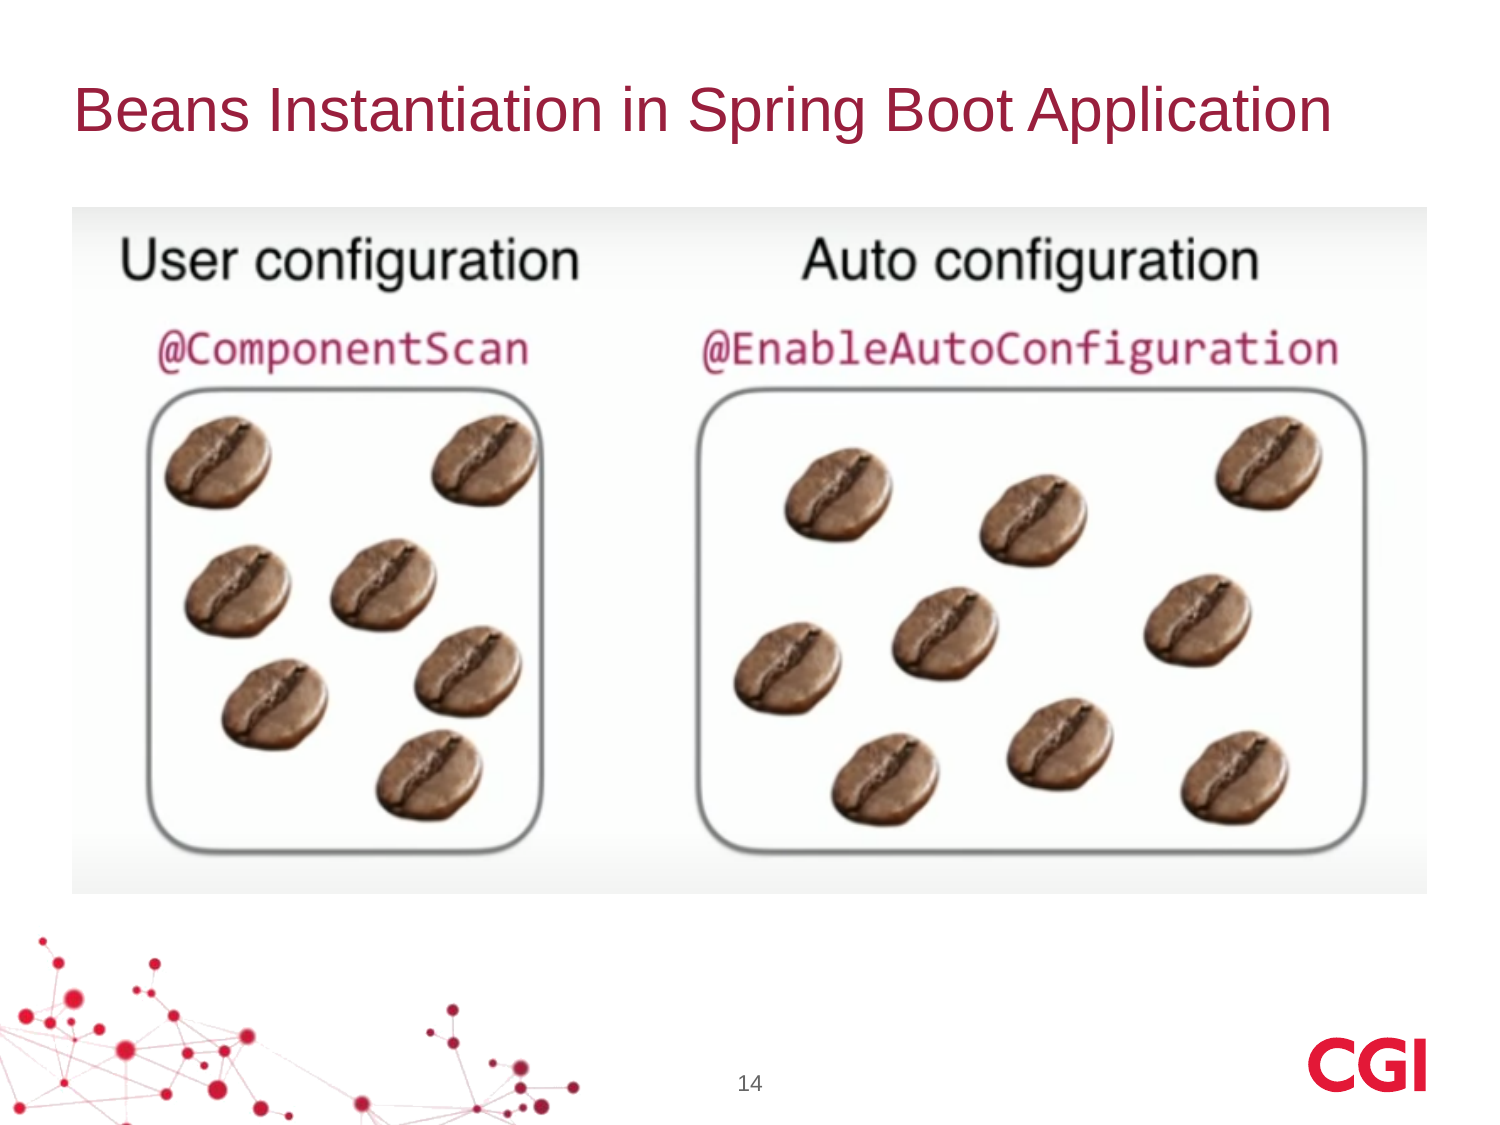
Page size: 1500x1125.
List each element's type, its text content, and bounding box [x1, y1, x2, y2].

title Beans Instantiation in Spring Boot Application [73, 30, 1425, 182]
slide_number 14 [686, 1068, 814, 1109]
picture [72, 206, 1427, 894]
picture [0, 908, 623, 1125]
